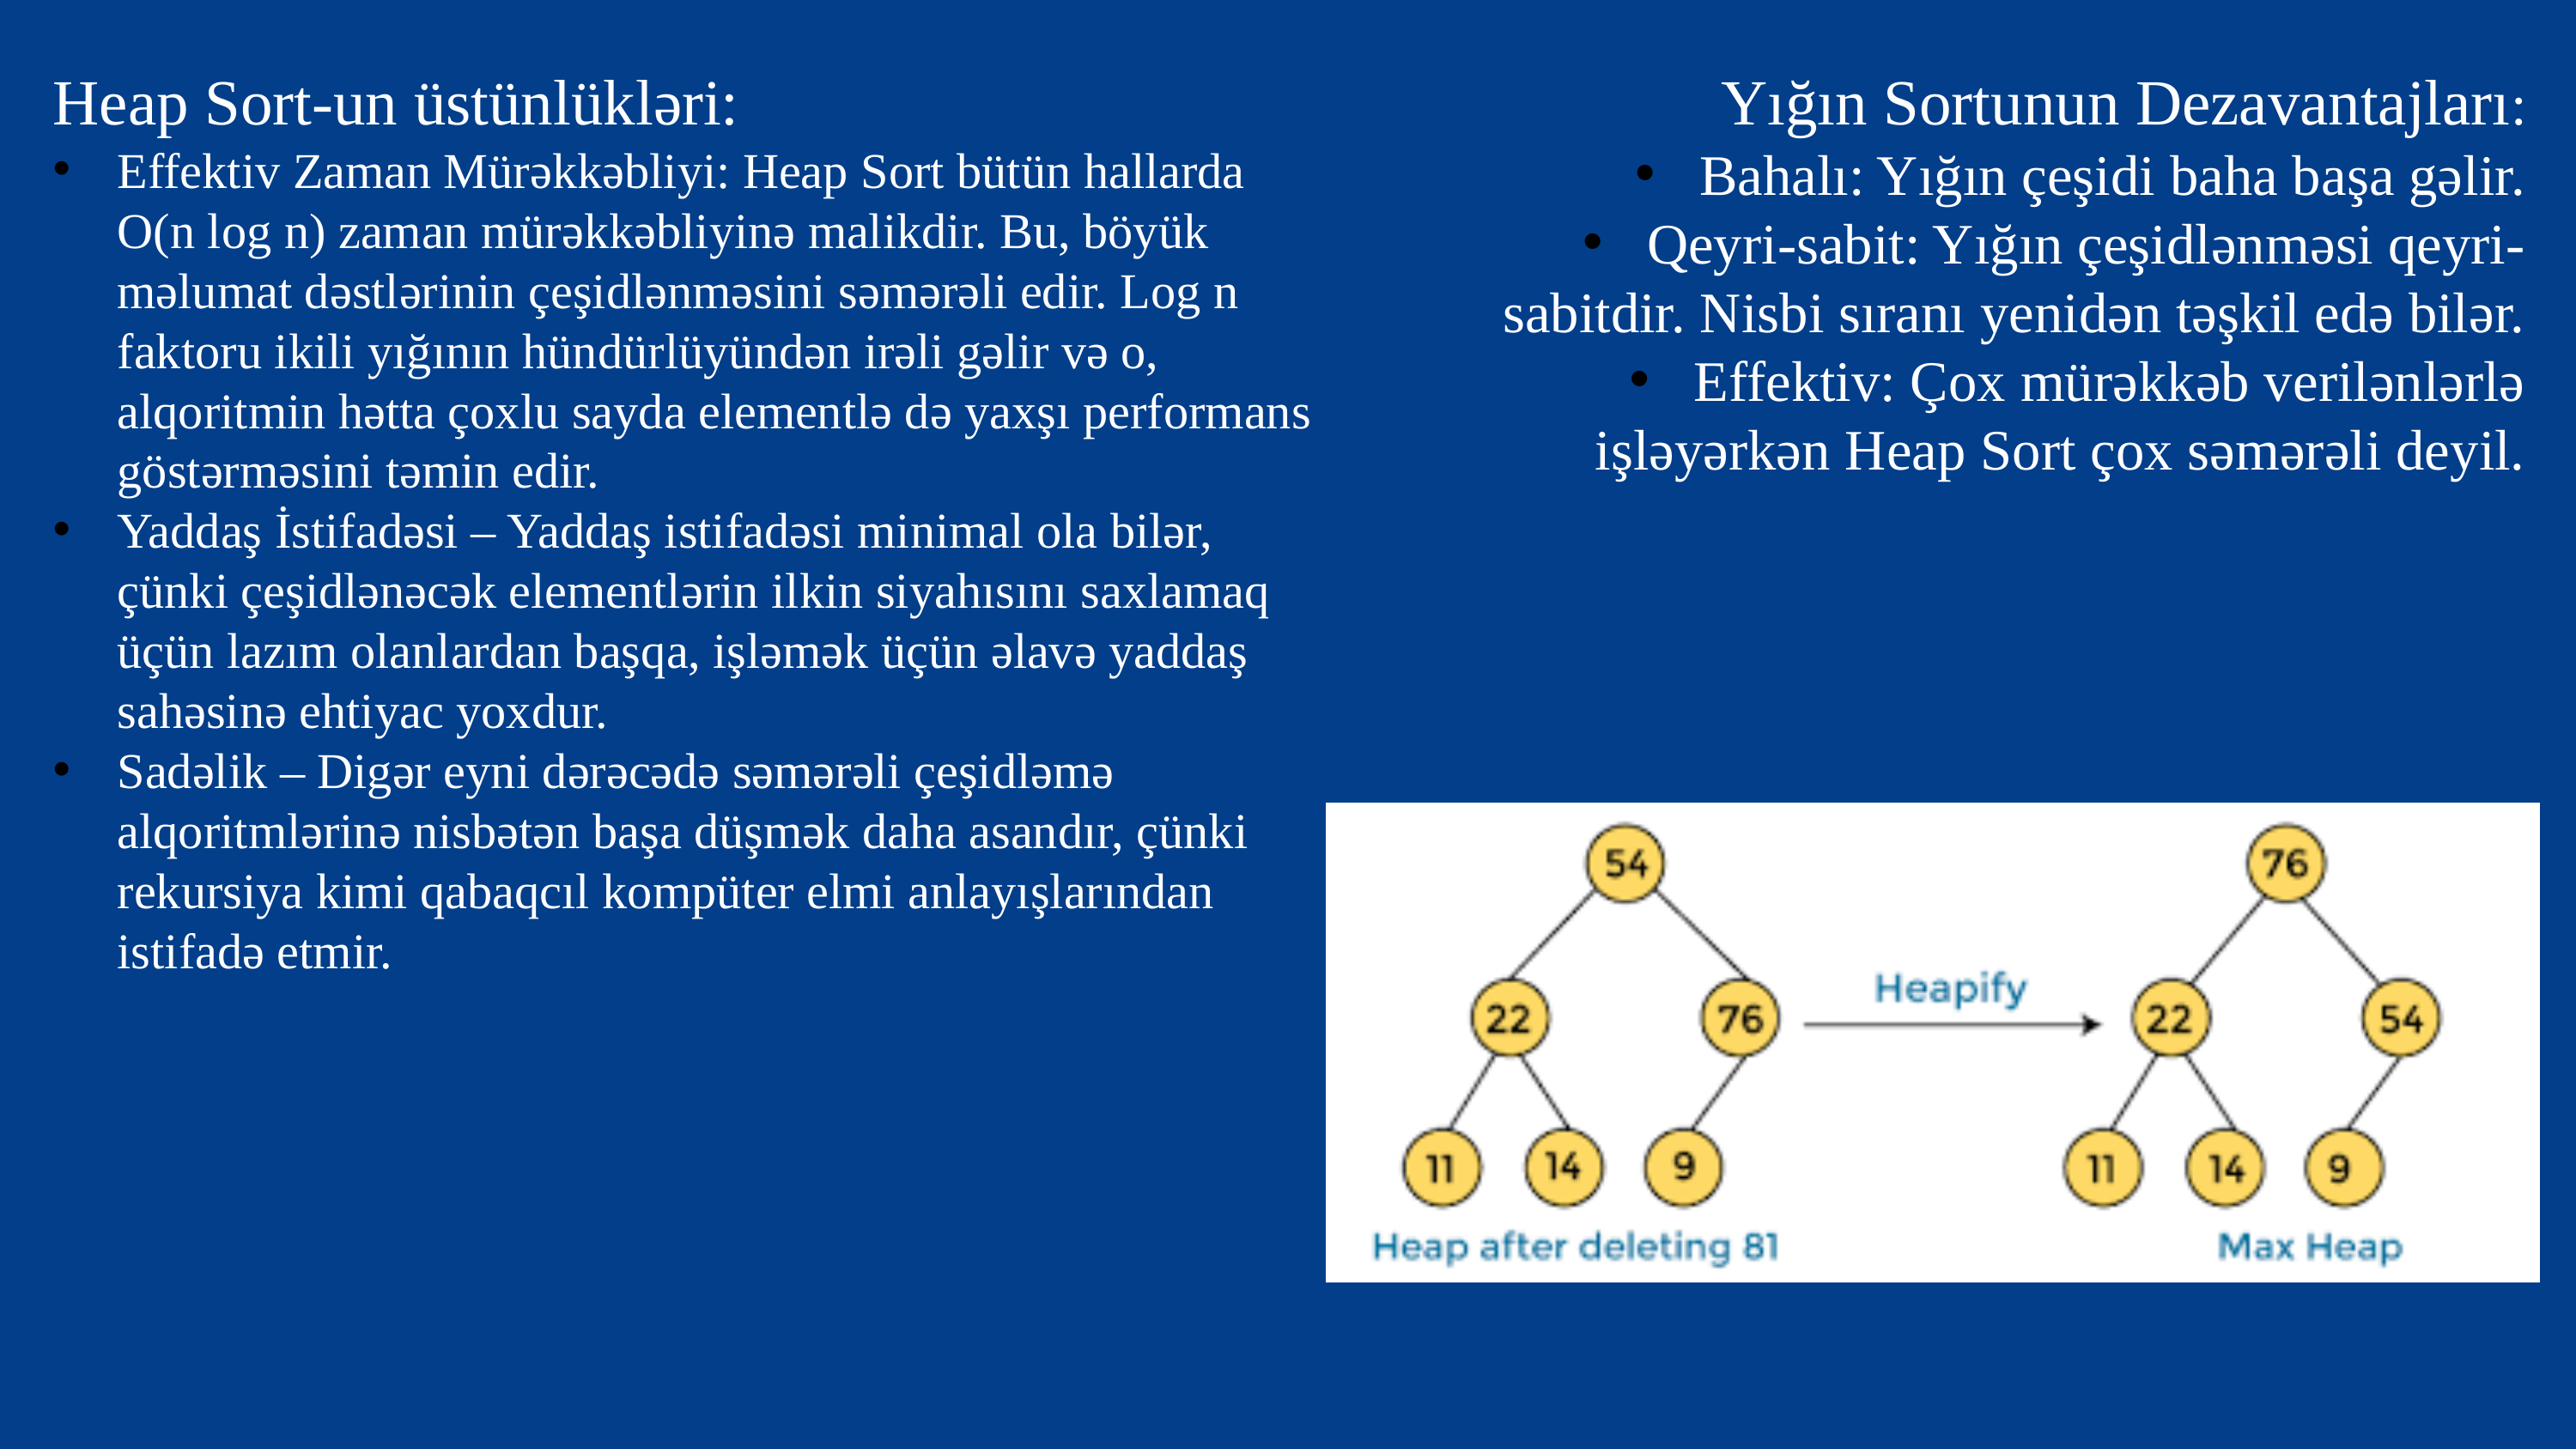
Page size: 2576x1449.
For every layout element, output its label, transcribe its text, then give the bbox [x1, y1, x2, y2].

text_box Heap Sort-un üstünlükləri: Effektiv Zaman Mürəkkəbliyi: Heap Sort bütün hallarda O(n log n) zaman mürəkkəbliyinə malikdir. Bu, böyük məlumat dəstlərinin çeşidlənməsini səmərəli edir. Log n faktoru ikili yığının hündürlüyündən irəli gəlir və o, alqoritmin hətta çoxlu sayda elementlə də yaxşı performans göstərməsini təmin edir. Yaddaş İstifadəsi – Yaddaş istifadəsi minimal ola bilər, çünki çeşidlənəcək elementlərin ilkin siyahısını saxlamaq üçün lazım olanlardan başqa, işləmək üçün əlavə yaddaş sahəsinə ehtiyac yoxdur. Sadəlik – Digər eyni dərəcədə səmərəli çeşidləmə alqoritmlərinə nisbətən başa düşmək daha asandır, çünki rekursiya kimi qabaqcıl kompüter elmi anlayışlarından istifadə etmir. [39, 54, 1328, 985]
text_box Yığın Sortunun Dezavantajları: Bahalı: Yığın çeşidi baha başa gəlir. Qeyri-sabit: Yığın çeşidlənməsi qeyri-sabitdir. Nisbi sıranı yenidən təşkil edə bilər. Effektiv: Çox mürəkkəb verilənlərlə işləyərkən Heap Sort çox səmərəli deyil. [1424, 54, 2540, 488]
picture [1325, 803, 2540, 1283]
